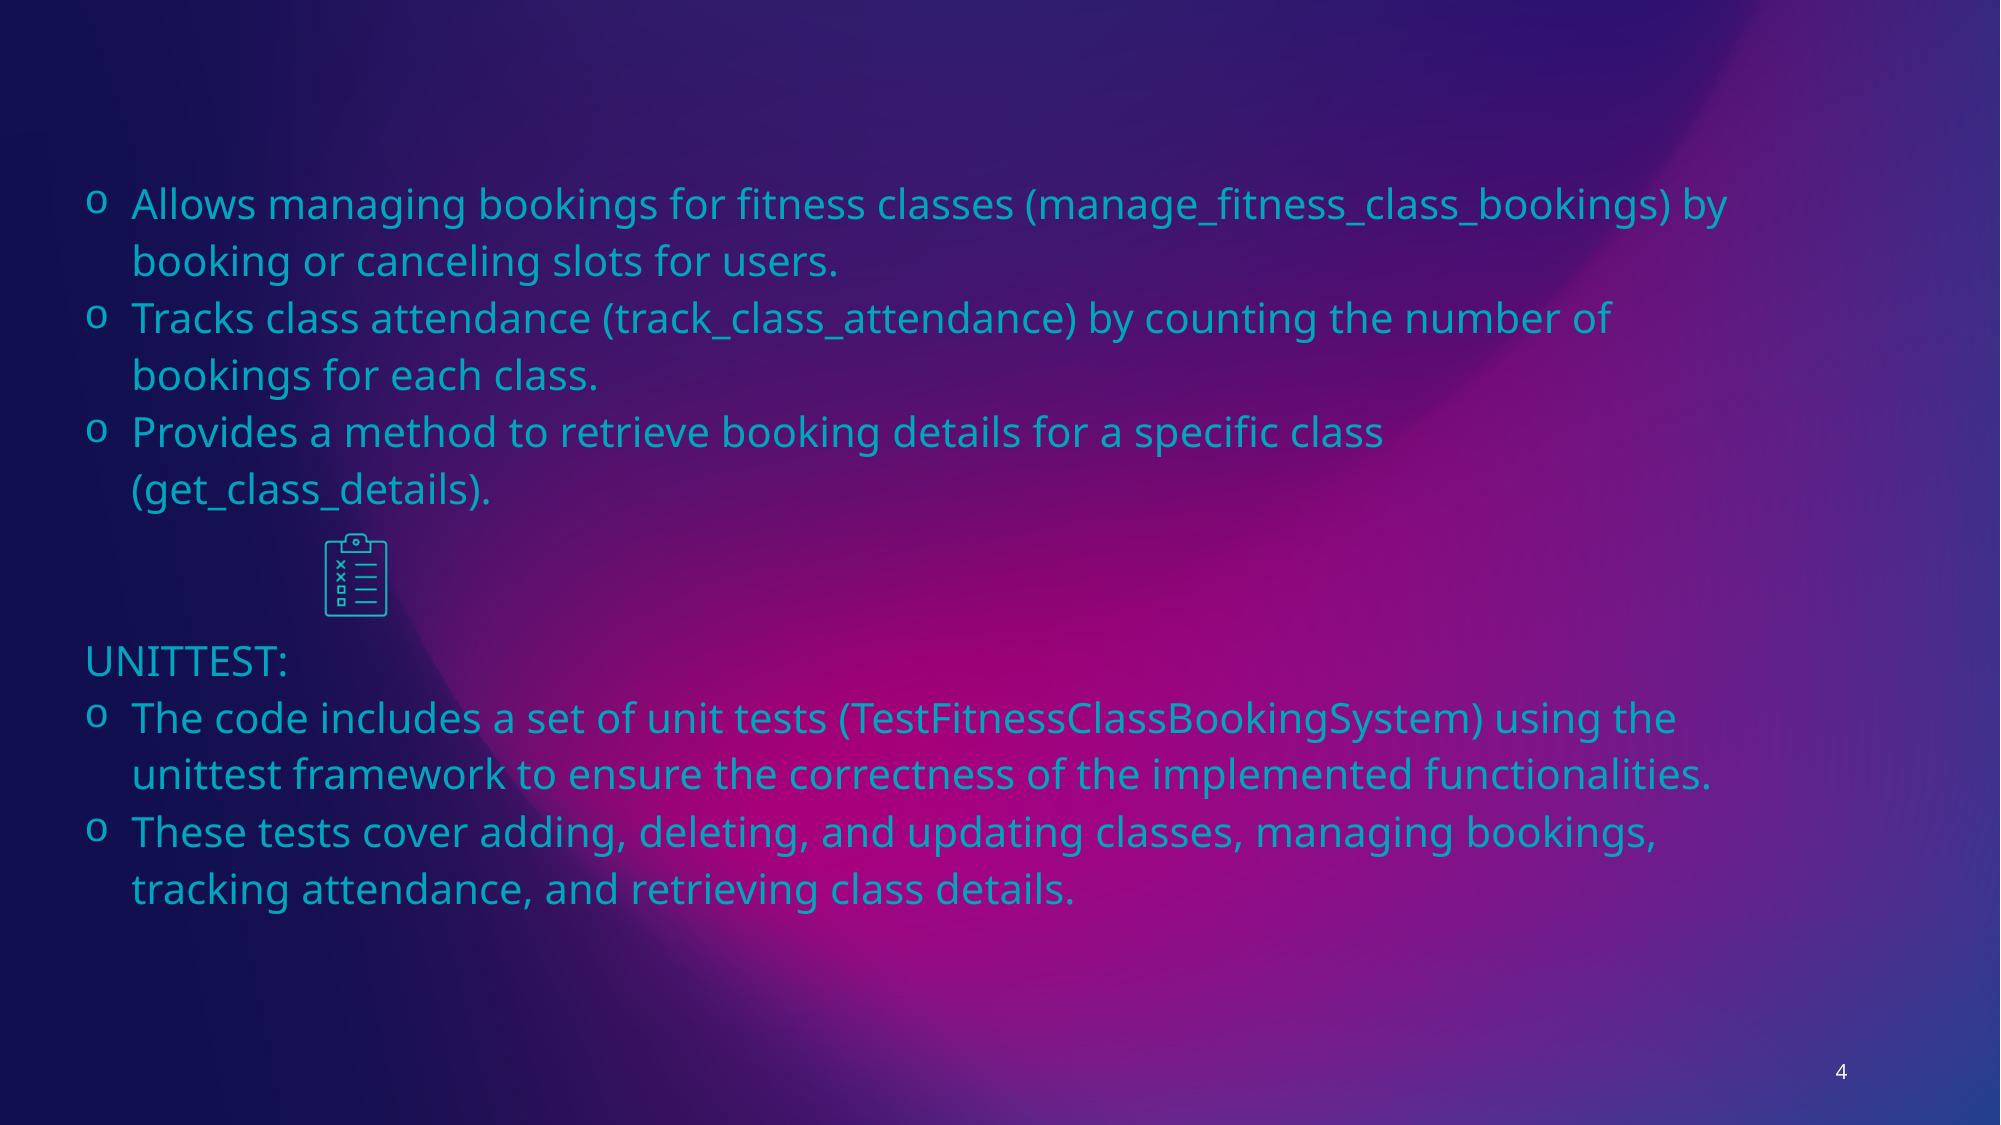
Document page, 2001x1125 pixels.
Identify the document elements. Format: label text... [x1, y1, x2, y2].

picture [0, 0, 2000, 1125]
list Allows managing bookings for fitness classes (manage_fitness_class_bookings) by booking or canceling slots for users. Tracks class attendance (track_class_attendance) by counting the number of bookings for each class. Provides a method to retrieve booking details for a specific class (get_class_details). UNITTEST: The code includes a set of unit tests (TestFitnessClassBookingSystem) using the unittest framework to ensure the correctness of the implemented functionalities. These tests cover adding, deleting, and updating classes, managing bookings, tracking attendance, and retrieving class details. [69, 48, 1767, 1043]
slide_number 4 [1412, 1042, 1863, 1103]
